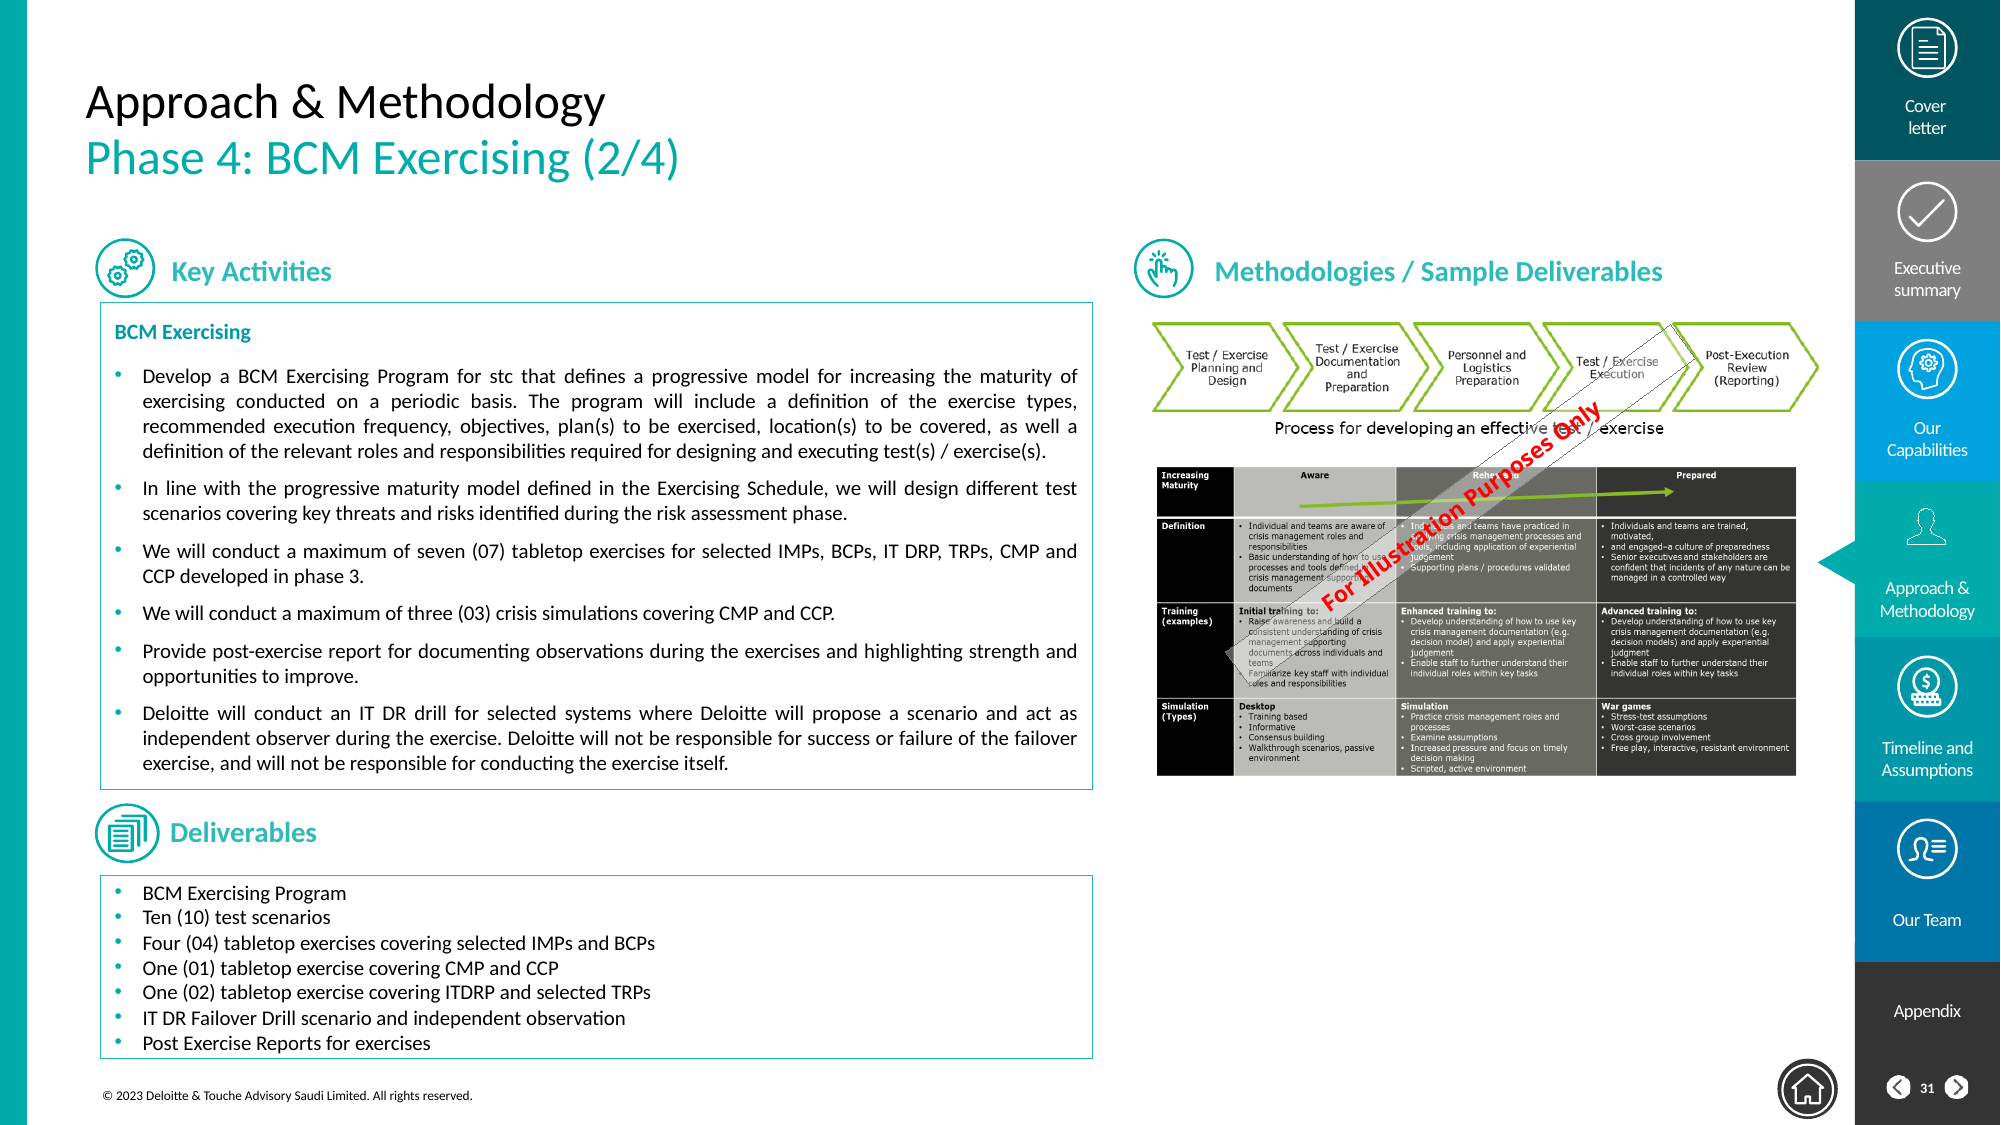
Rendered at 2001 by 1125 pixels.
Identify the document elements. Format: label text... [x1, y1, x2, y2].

text_box [1815, 538, 1858, 587]
text_box Deliverables [163, 805, 578, 856]
text_box Key Activities [159, 244, 579, 295]
text_box Methodologies / Sample Deliverables [1199, 245, 1749, 295]
picture [1152, 322, 1819, 447]
text_box For Illustration Purposes Only [1479, 455, 1564, 465]
picture [1944, 1075, 1969, 1099]
text_box BCM Exercising Develop a BCM Exercising Program for stc that defines a progressive model for increasing the maturity of exercising conducted on a periodic basis. The program will include a definition of the exercise types, recommended execution frequency, objectives, plan(s) to be exercised, location(s) to be covered, as well a definition of the relevant roles and responsibilities required for designing and executing test(s) / exercise(s). In line with the progressive maturity model defined in the Exercising Schedule, we will design different test scenarios covering key threats and risks identified during the risk assessment phase. We will conduct a maximum of seven (07) tabletop exercises for selected IMPs, BCPs, IT DRP, TRPs, CMP and CCP developed in phase 3. We will conduct a maximum of three (03) crisis simulations covering CMP and CCP. Provide post-exercise report for documenting observations during the exercises and highlighting strength and opportunities to improve. Deloitte will conduct an IT DR drill for selected systems where Deloitte will propose a scenario and act as independent observer during the exercise. Deloitte will not be responsible for success or failure of the failover exercise, and will not be responsible for conducting the exercise itself. [100, 302, 1093, 790]
title Approach & Methodology [85, 68, 1915, 124]
text_box [0, 0, 27, 1125]
text_box Phase 4: BCM Exercising (2/4) [85, 124, 1817, 181]
text_box BCM Exercising Program Ten (10) test scenarios Four (04) tabletop exercises covering selected IMPs and BCPs One (01) tabletop exercise covering CMP and CCP One (02) tabletop exercise covering ITDRP and selected TRPs IT DR Failover Drill scenario and independent observation Post Exercise Reports for exercises [100, 874, 1093, 1059]
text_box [94, 803, 160, 864]
picture [1886, 1075, 1911, 1099]
picture [1156, 466, 1799, 780]
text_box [1133, 238, 1194, 299]
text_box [95, 238, 156, 299]
